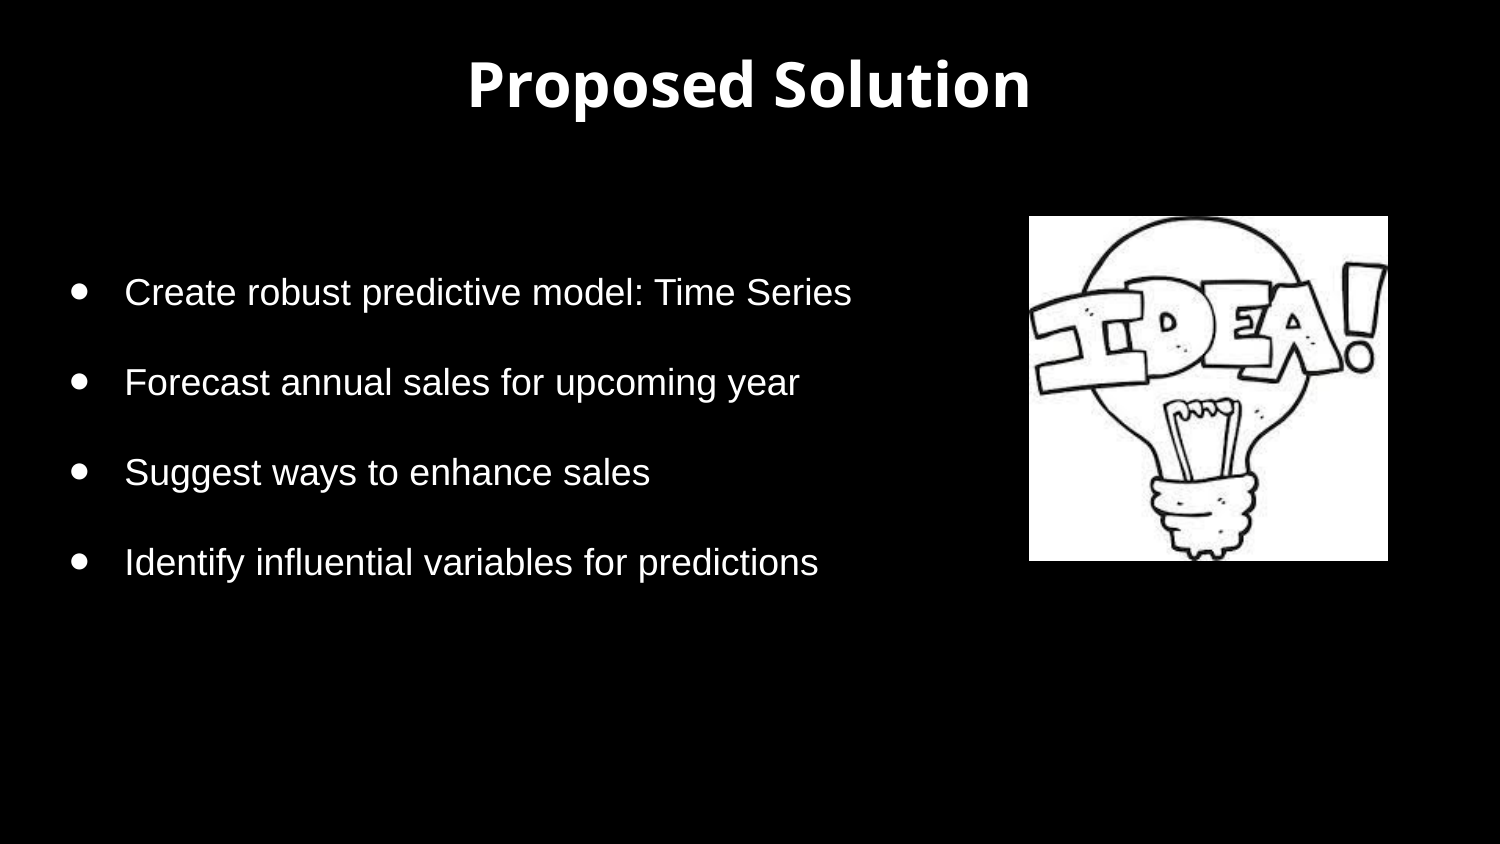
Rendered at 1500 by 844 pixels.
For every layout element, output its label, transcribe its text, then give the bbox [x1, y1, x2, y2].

list Create robust predictive model: Time Series Forecast annual sales for upcoming year Suggest ways to enhance sales Identify influential variables for predictions [34, 207, 1432, 714]
list Proposed Solution [51, 18, 1449, 123]
picture [1029, 216, 1388, 561]
